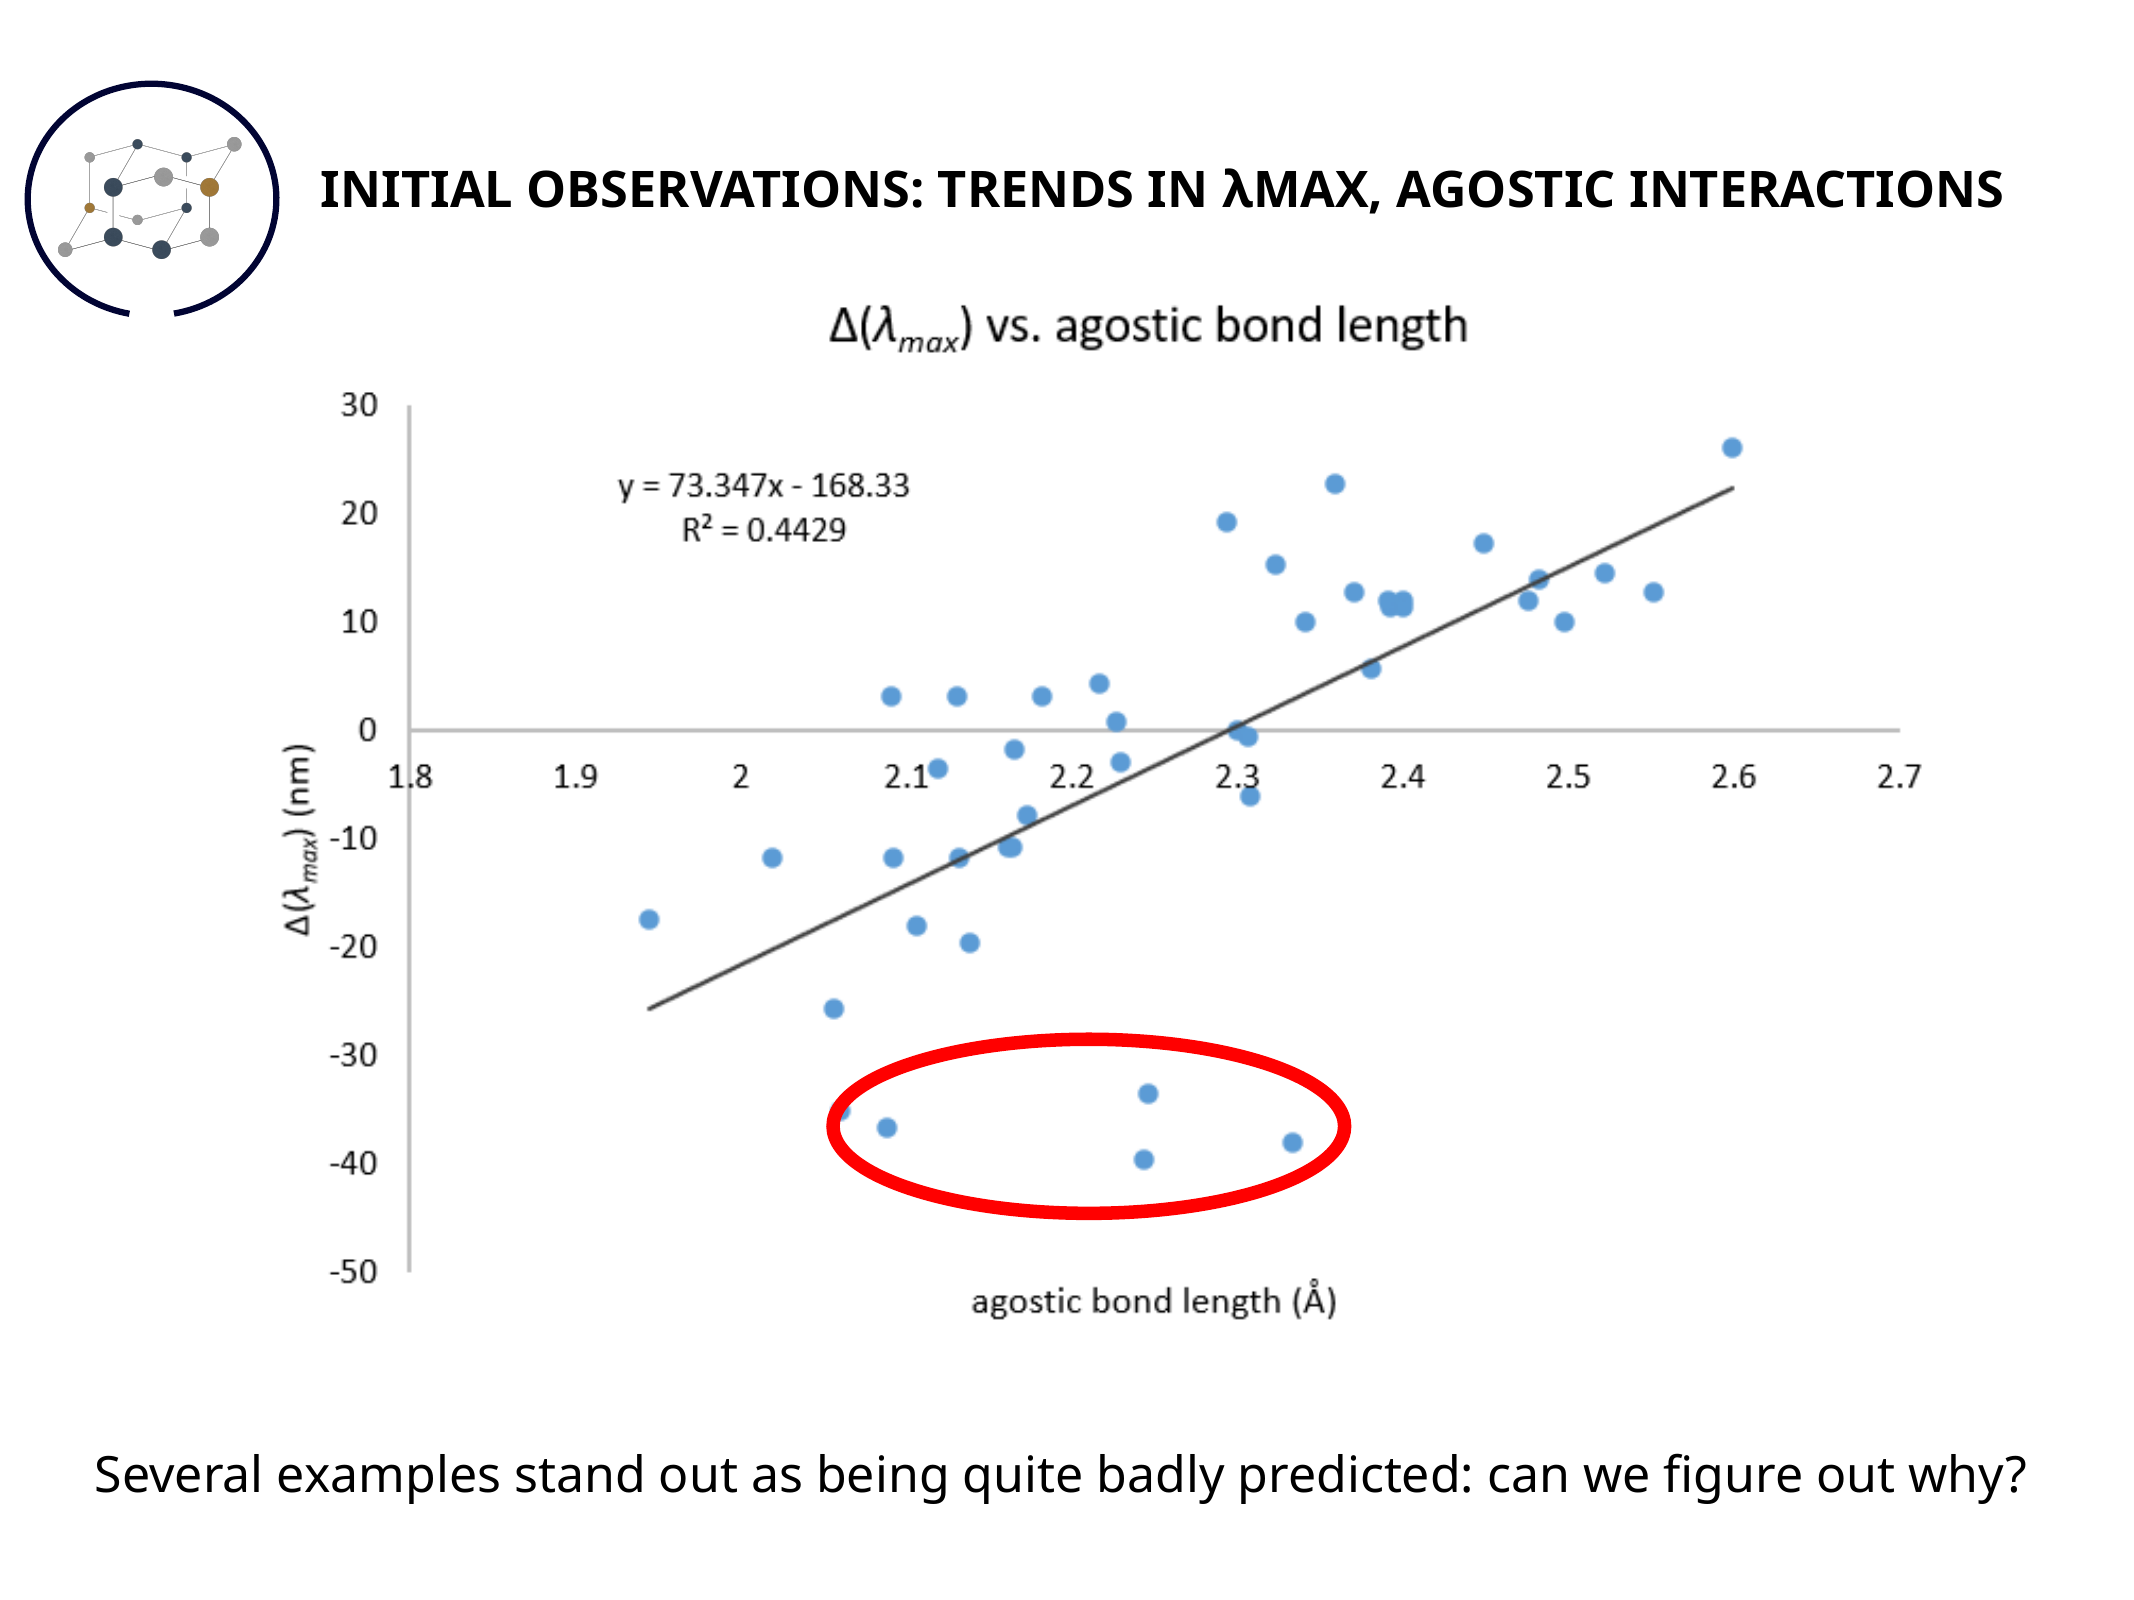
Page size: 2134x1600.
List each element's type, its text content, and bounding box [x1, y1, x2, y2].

picture [57, 136, 242, 260]
picture [259, 288, 1942, 1343]
text_box Several examples stand out as being quite badly predicted: can we figure out why? [86, 1434, 2047, 1511]
text_box INITIAL OBSERVATIONS: TRENDS IN λMAX, AGOSTIC INTERACTIONS [315, 152, 2134, 223]
